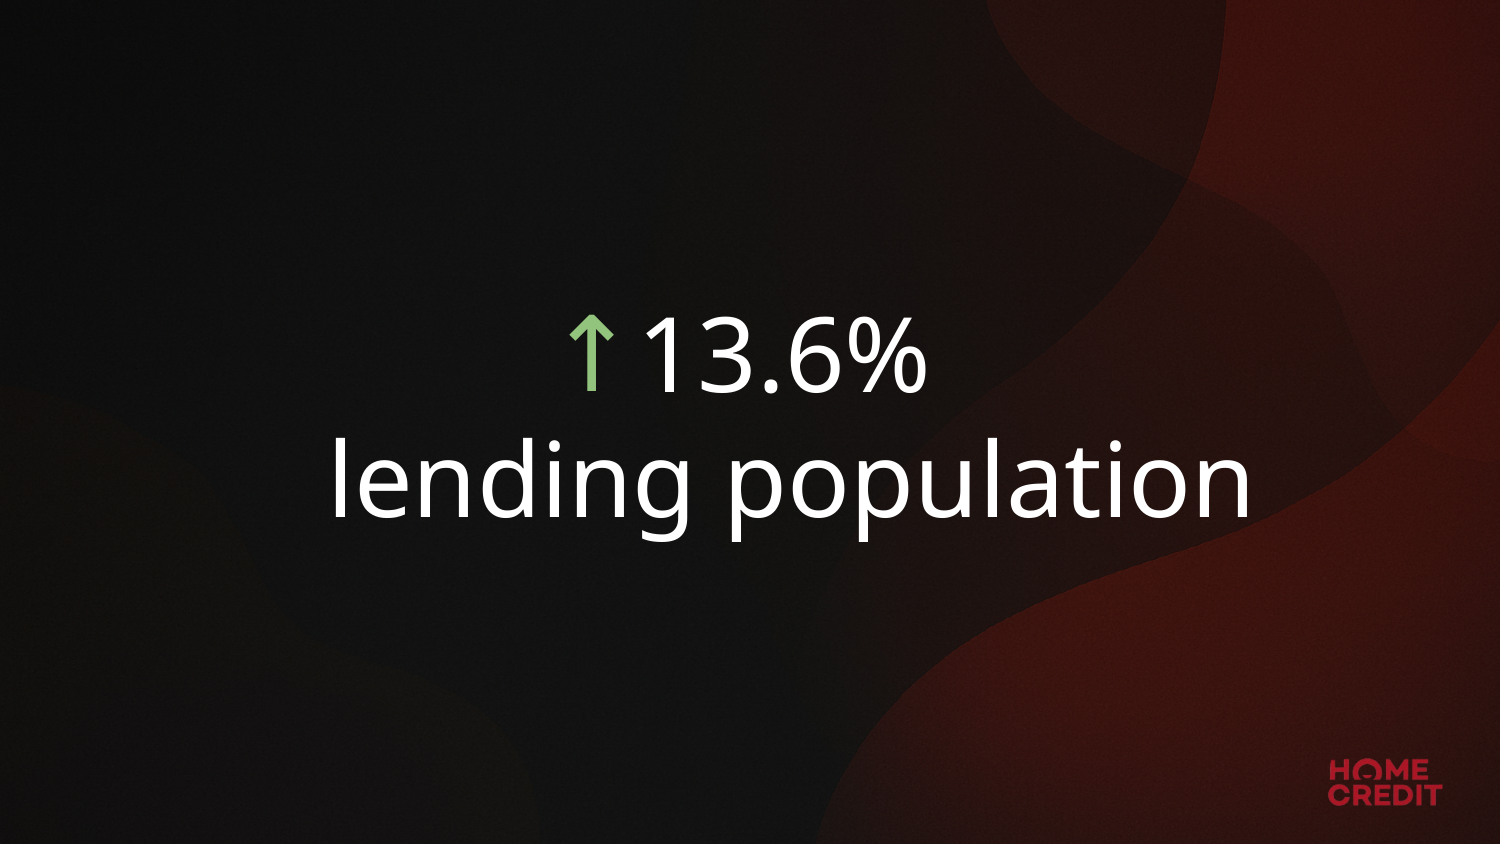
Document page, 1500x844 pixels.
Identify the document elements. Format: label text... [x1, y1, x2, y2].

picture [0, 0, 1500, 844]
title 13.6% lending population [33, 273, 1450, 571]
